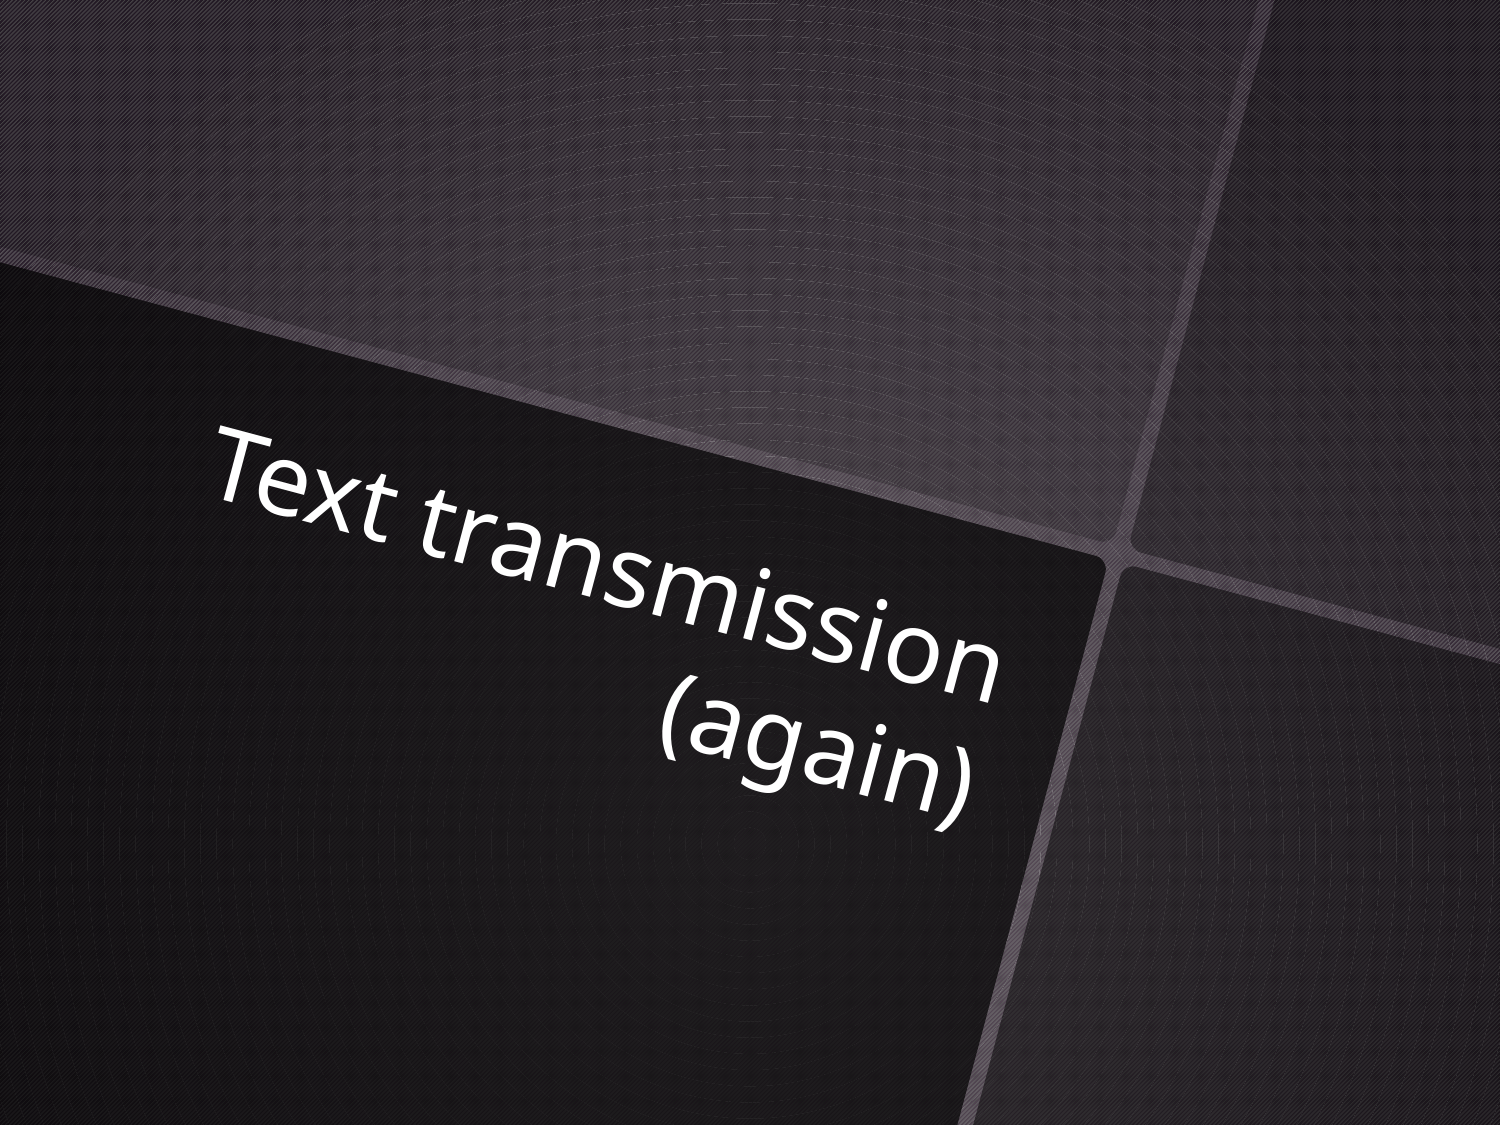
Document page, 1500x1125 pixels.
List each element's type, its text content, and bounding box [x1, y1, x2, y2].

title Text transmission (again) [70, 362, 1039, 854]
